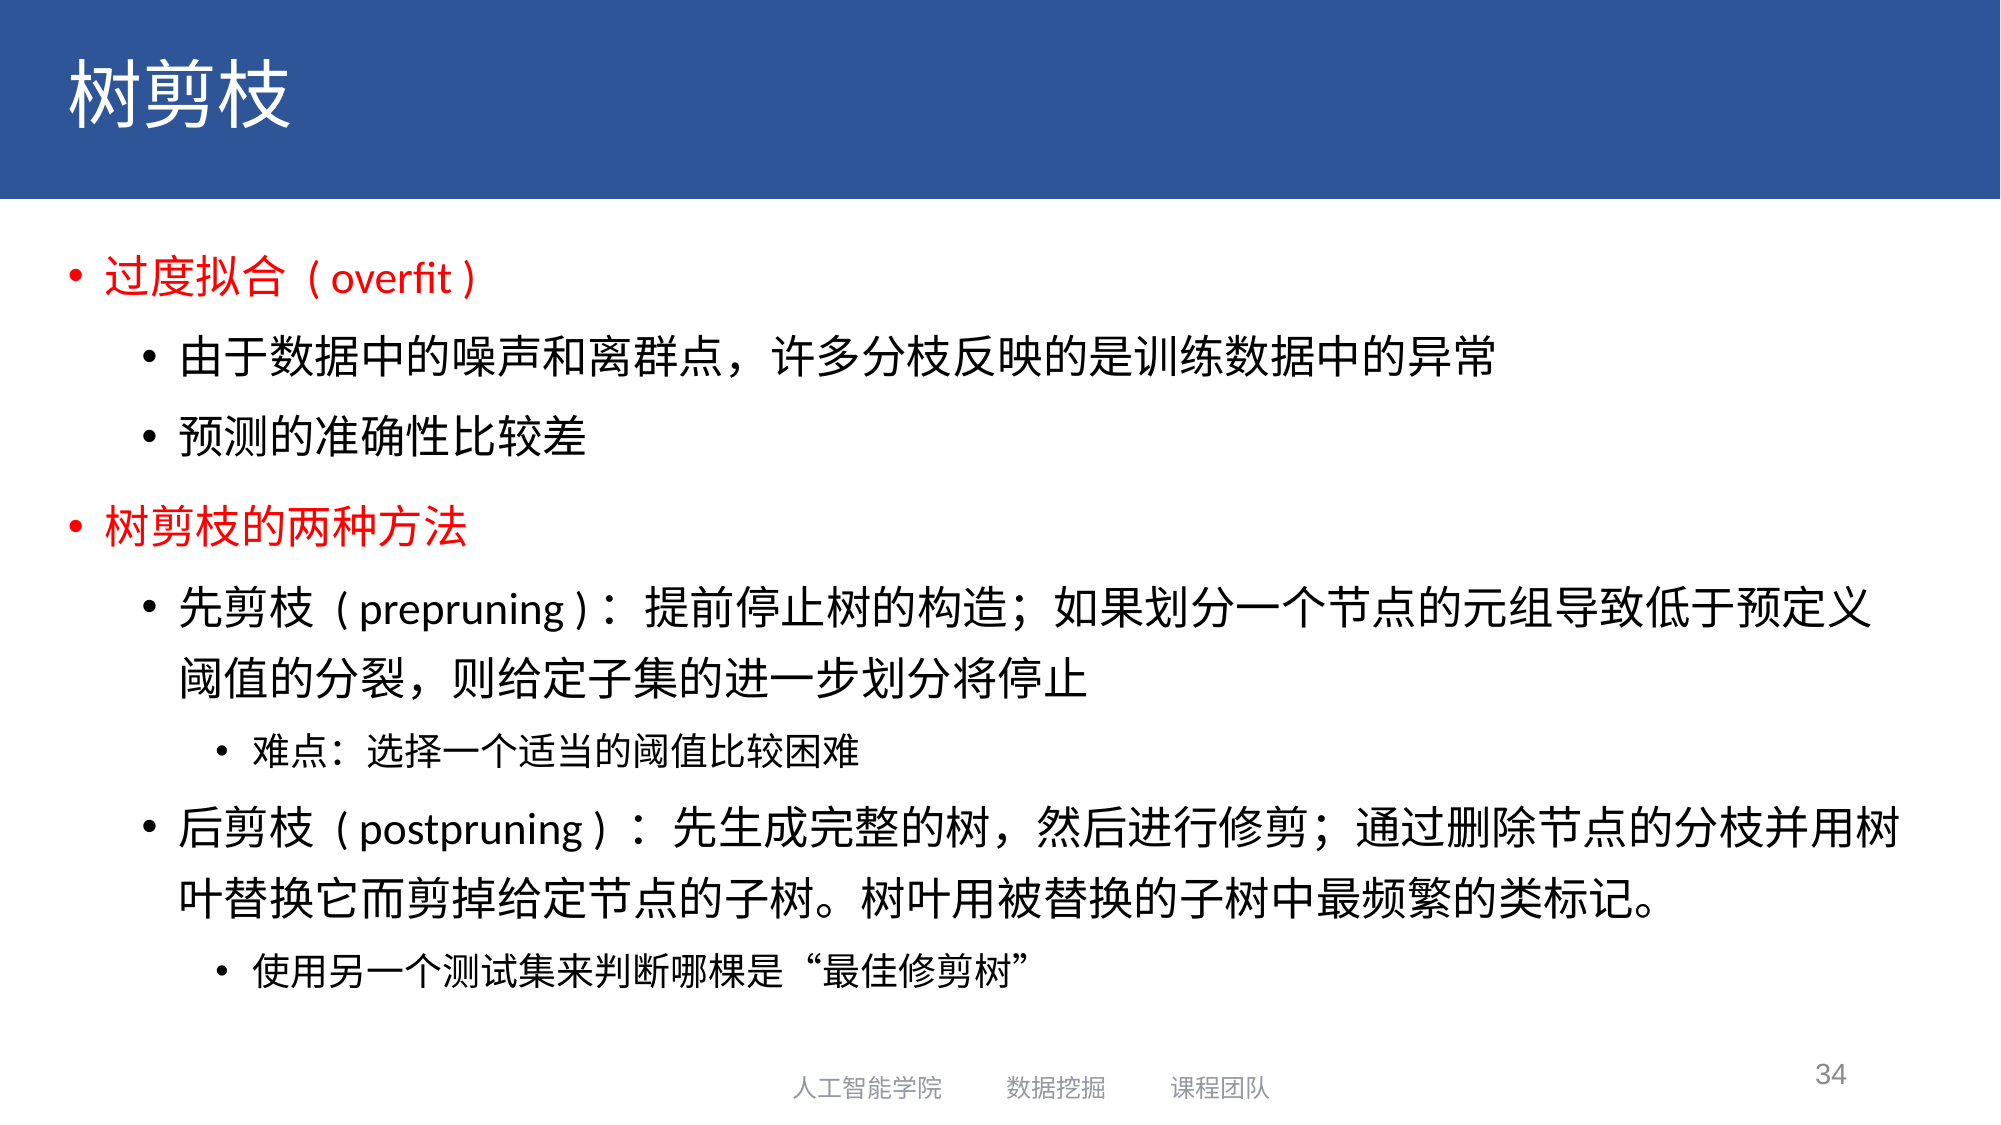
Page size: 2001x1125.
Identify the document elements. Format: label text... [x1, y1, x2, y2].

footer 人工智能学院 数据挖掘 课程团队 [694, 1057, 1370, 1118]
slide_number 34 [1412, 1042, 1863, 1103]
list 过度拟合 ( overfit ) 由于数据中的噪声和离群点，许多分枝反映的是训练数据中的异常 预测的准确性比较差 树剪枝的两种方法 先剪枝 ( prepruning )：提前停止树的构造；如果划分一个节点的元组导致低于预定义阈值的分裂，则给定子集的进一步划分将停止 难点：选择一个适当的阈值比较困难 后剪枝 ( postpruning ) ：先生成完整的树，然后进行修剪；通过删除节点的分枝并用树叶替换它而剪掉给定节点的子树。树叶用被替换的子树中最频繁的类标记。 使用另一个测试集来判断哪棵是“最佳修剪树” [52, 223, 1923, 1010]
title 树剪枝 [52, 23, 1753, 174]
